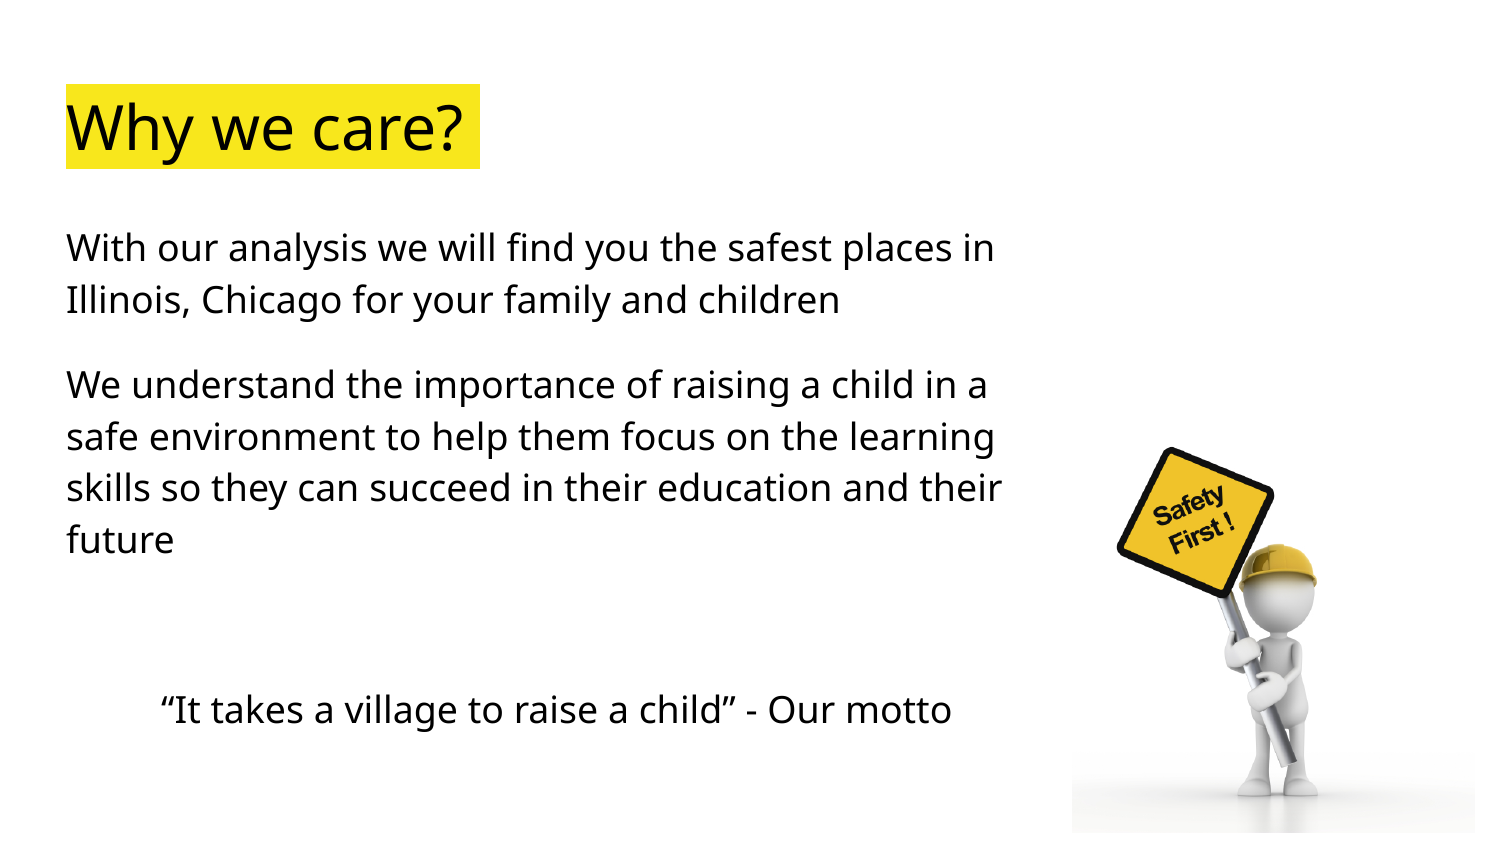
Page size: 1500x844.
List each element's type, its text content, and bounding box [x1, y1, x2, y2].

list With our analysis we will find you the safest places in Illinois, Chicago for your family and children We understand the importance of raising a child in a safe environment to help them focus on the learning skills so they can succeed in their education and their future “It takes a village to raise a child” - Our motto [51, 202, 1073, 750]
picture [1072, 430, 1476, 834]
title Why we care? [51, 72, 1449, 167]
